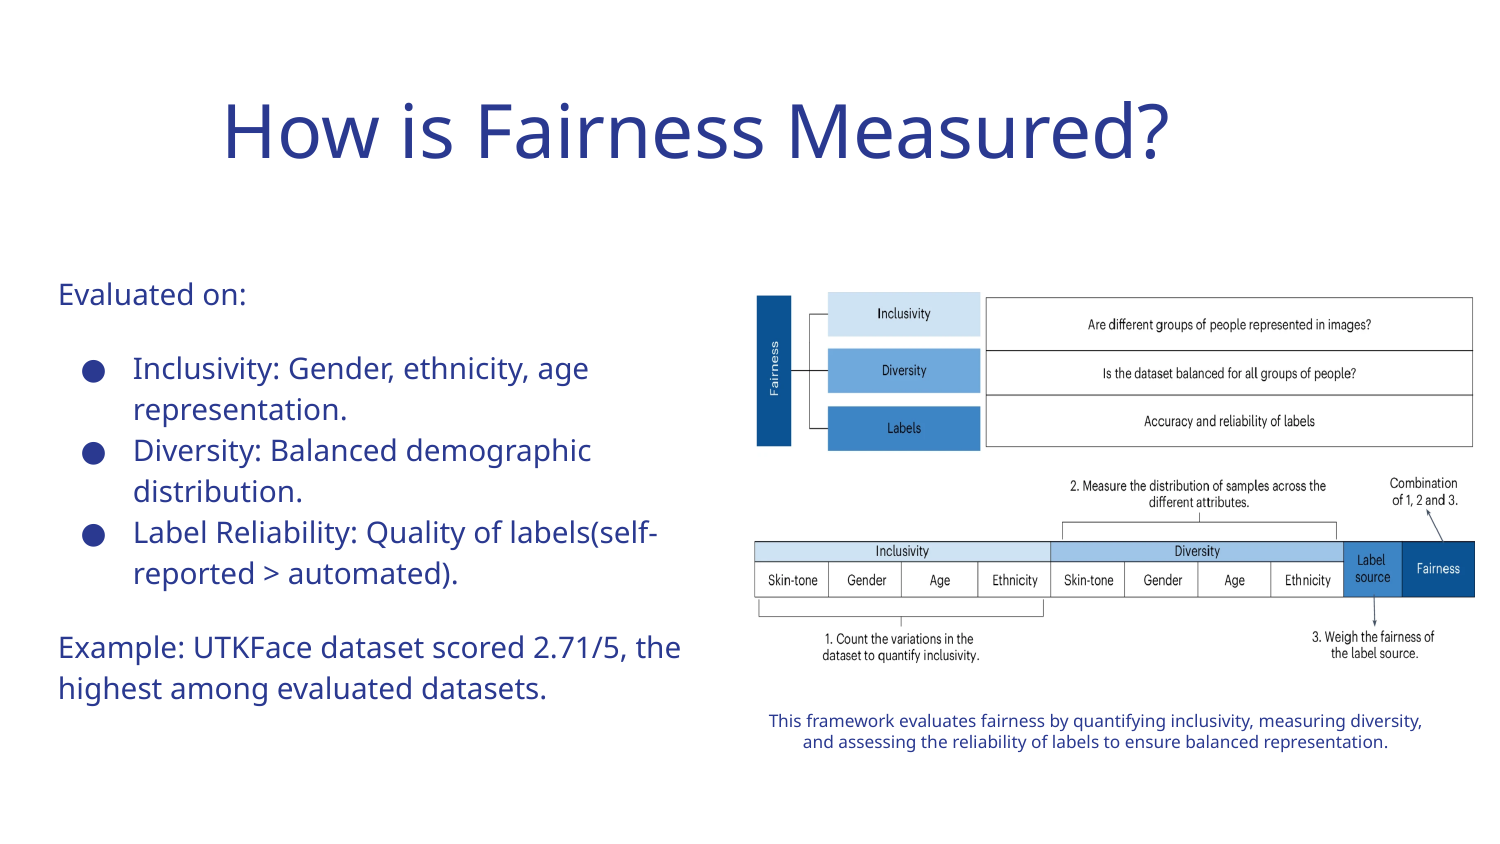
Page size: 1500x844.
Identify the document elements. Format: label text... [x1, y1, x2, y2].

title How is Fairness Measured? [87, 68, 1305, 195]
picture [749, 292, 1478, 673]
text_box This framework evaluates fairness by quantifying inclusivity, measuring diversity, and assessing the reliability of labels to ensure balanced representation. [751, 695, 1441, 784]
title Evaluated on: Inclusivity: Gender, ethnicity, age representation. Diversity: Balanced demographic distribution. Label Reliability: Quality of labels(self-reported > automated). Example: UTKFace dataset scored 2.71/5, the highest among evaluated datasets. [42, 255, 745, 759]
